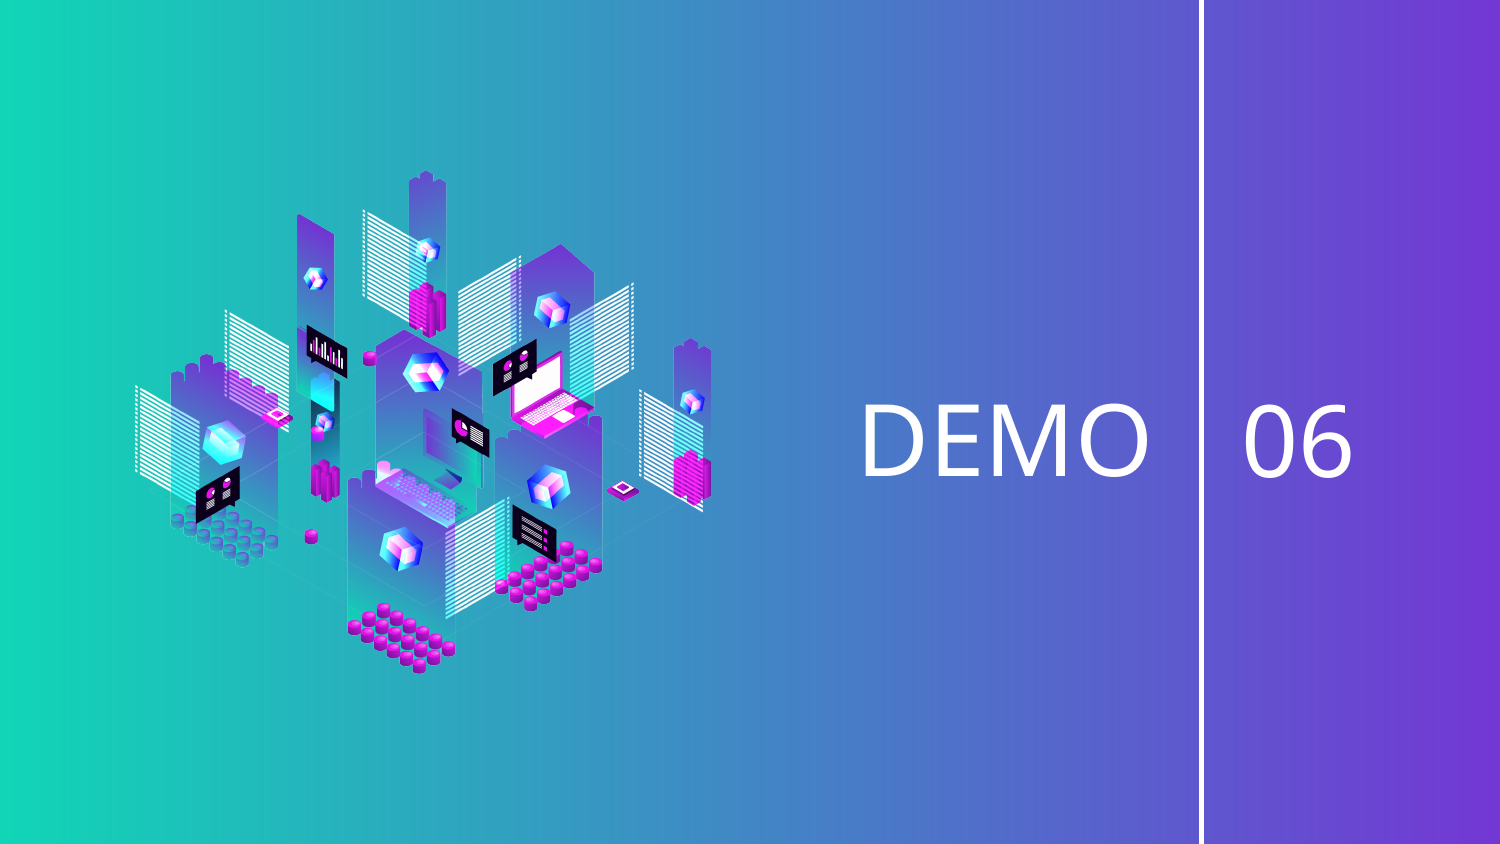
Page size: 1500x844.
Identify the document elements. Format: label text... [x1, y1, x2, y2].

title DEMO [821, 216, 1169, 512]
title 06 [1226, 304, 1464, 571]
picture [135, 170, 711, 674]
